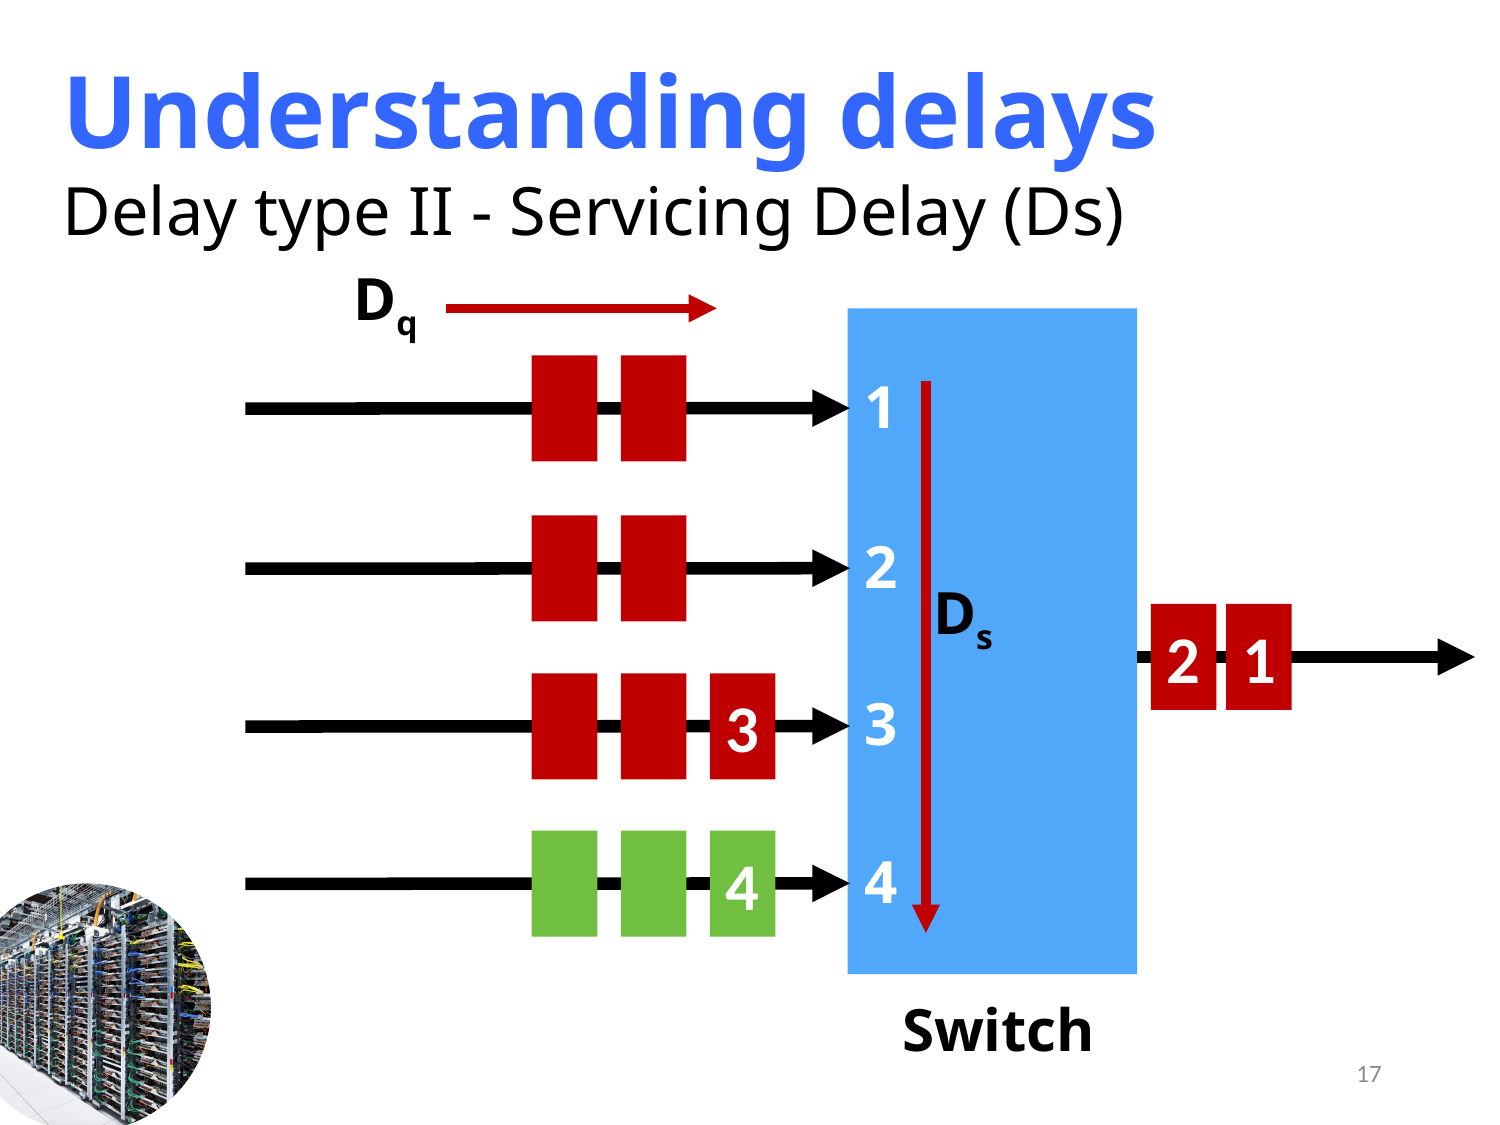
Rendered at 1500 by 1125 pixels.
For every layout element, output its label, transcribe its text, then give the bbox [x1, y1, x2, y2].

text_box 4 [849, 845, 920, 921]
text_box 1 [1225, 603, 1293, 656]
text_box 2 [1150, 603, 1218, 656]
text_box 2 [1150, 657, 1218, 711]
text_box 1 [1225, 657, 1293, 711]
text_box Delay type II - Servicing Delay (Ds) [47, 170, 1453, 1076]
picture [0, 883, 211, 1125]
slide_number 17 [1059, 1042, 1397, 1103]
text_box 2 [849, 530, 920, 606]
text_box Ds [926, 569, 1061, 659]
text_box Ds [918, 569, 925, 659]
text_box 1 [849, 370, 920, 446]
text_box 3 [849, 687, 920, 764]
text_box Dq [338, 255, 482, 345]
title Understanding delays [47, 30, 1500, 178]
